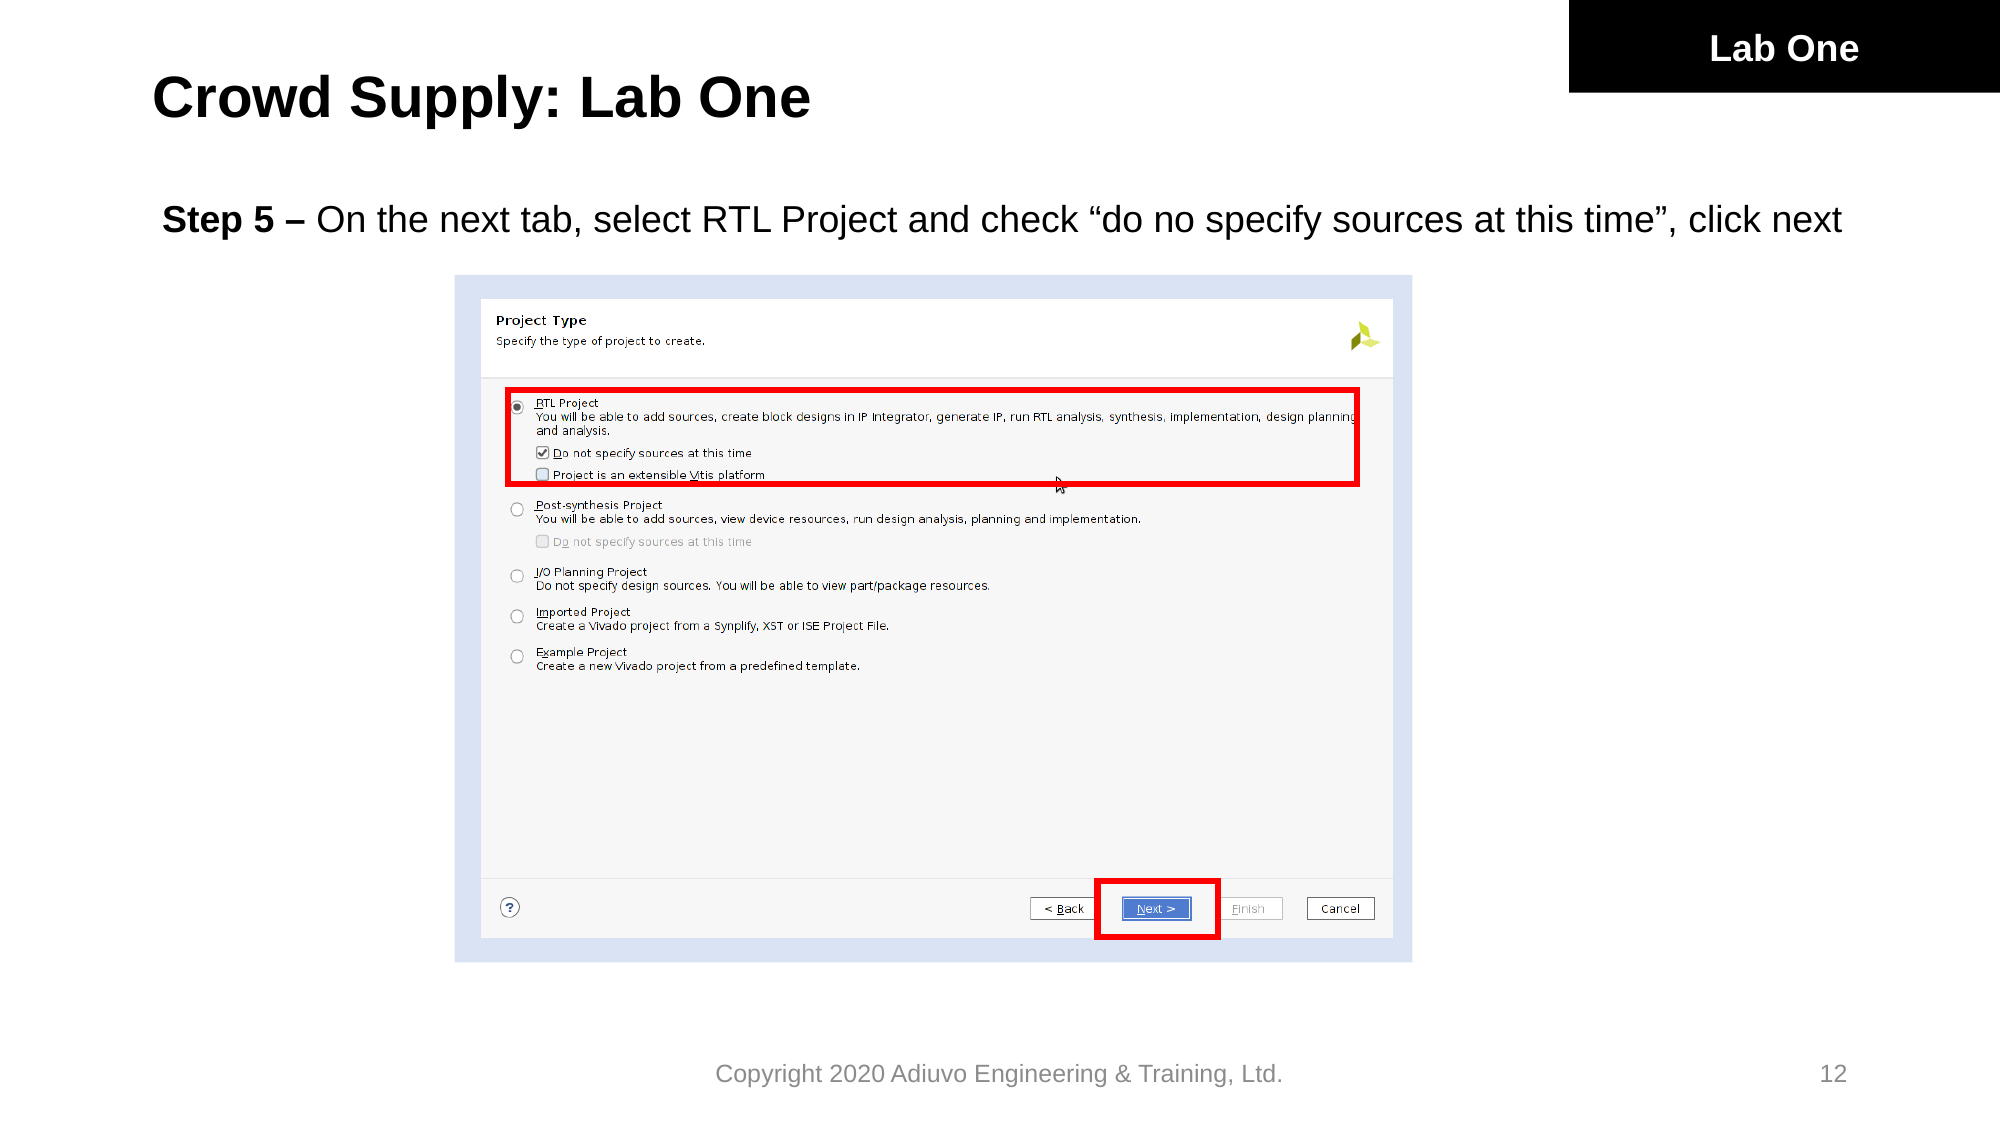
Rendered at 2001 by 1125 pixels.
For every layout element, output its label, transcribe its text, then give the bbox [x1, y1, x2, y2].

text_box [454, 338, 1413, 963]
footer Copyright 2020 Adiuvo Engineering & Training, Ltd. [662, 1042, 1338, 1103]
text_box Lab One [1568, 0, 2000, 94]
picture [481, 299, 1393, 938]
title Crowd Supply: Lab One [137, 59, 1863, 153]
slide_number 12 [1412, 1042, 1863, 1103]
text_box Step 5 – On the next tab, select RTL Project and check “do no specify sources at this time”, click next [147, 187, 1873, 338]
